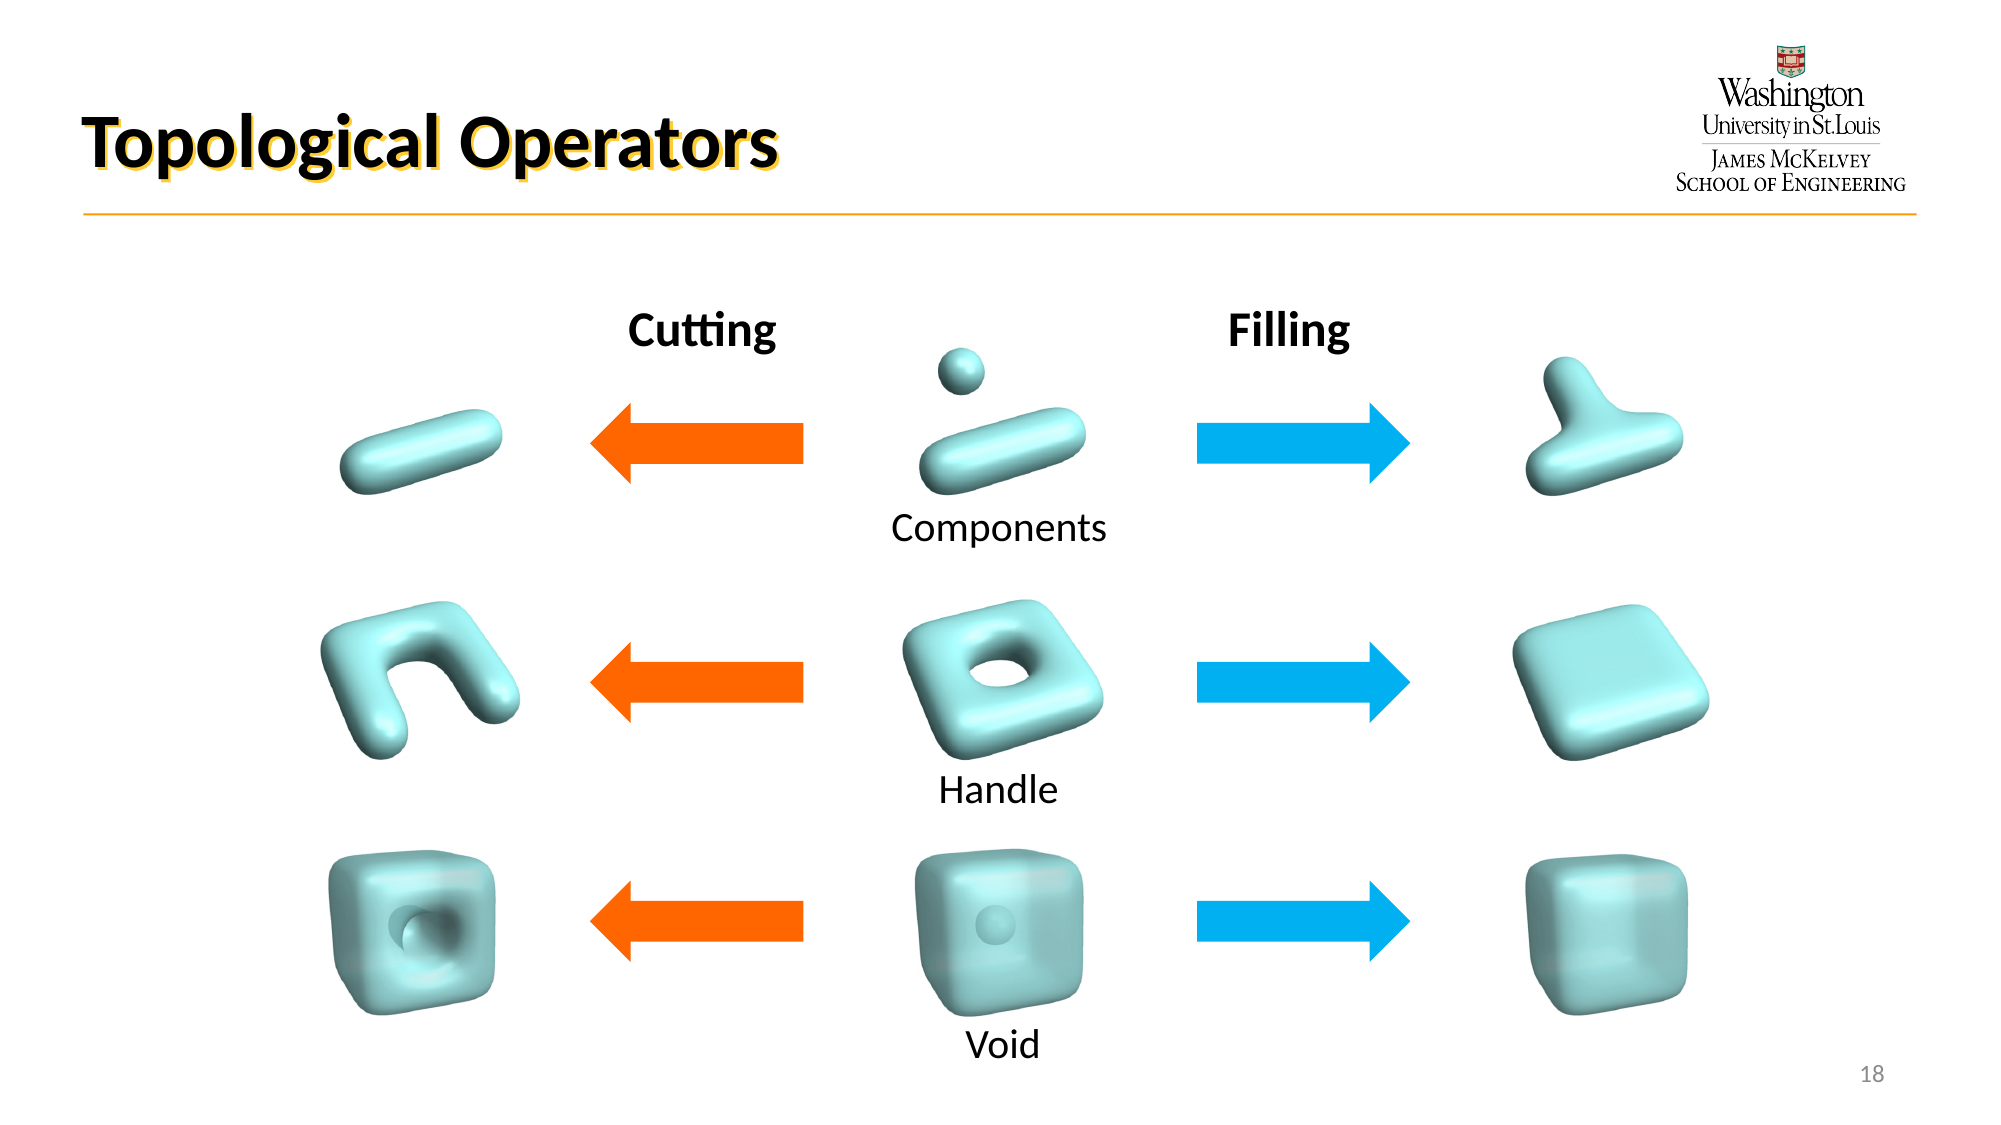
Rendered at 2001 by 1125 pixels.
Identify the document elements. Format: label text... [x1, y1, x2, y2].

title Topological Operators [66, 36, 1534, 237]
picture [1665, 34, 1917, 203]
text_box [1194, 639, 1413, 726]
text_box [587, 878, 806, 964]
picture [906, 337, 1094, 502]
text_box [1194, 400, 1413, 487]
picture [335, 400, 505, 498]
picture [893, 597, 1107, 765]
text_box [587, 400, 806, 487]
slide_number 18 [1433, 1042, 1900, 1103]
text_box Handle [872, 754, 1074, 819]
text_box Cutting [554, 288, 792, 364]
picture [913, 846, 1087, 1018]
text_box Void [950, 1027, 1056, 1075]
text_box Components [867, 492, 1123, 558]
text_box [1194, 878, 1413, 964]
picture [1522, 851, 1694, 1019]
picture [313, 600, 523, 762]
picture [324, 847, 499, 1018]
picture [1521, 354, 1688, 498]
text_box [587, 639, 806, 726]
text_box Filling [1164, 288, 1366, 364]
picture [1508, 602, 1716, 765]
